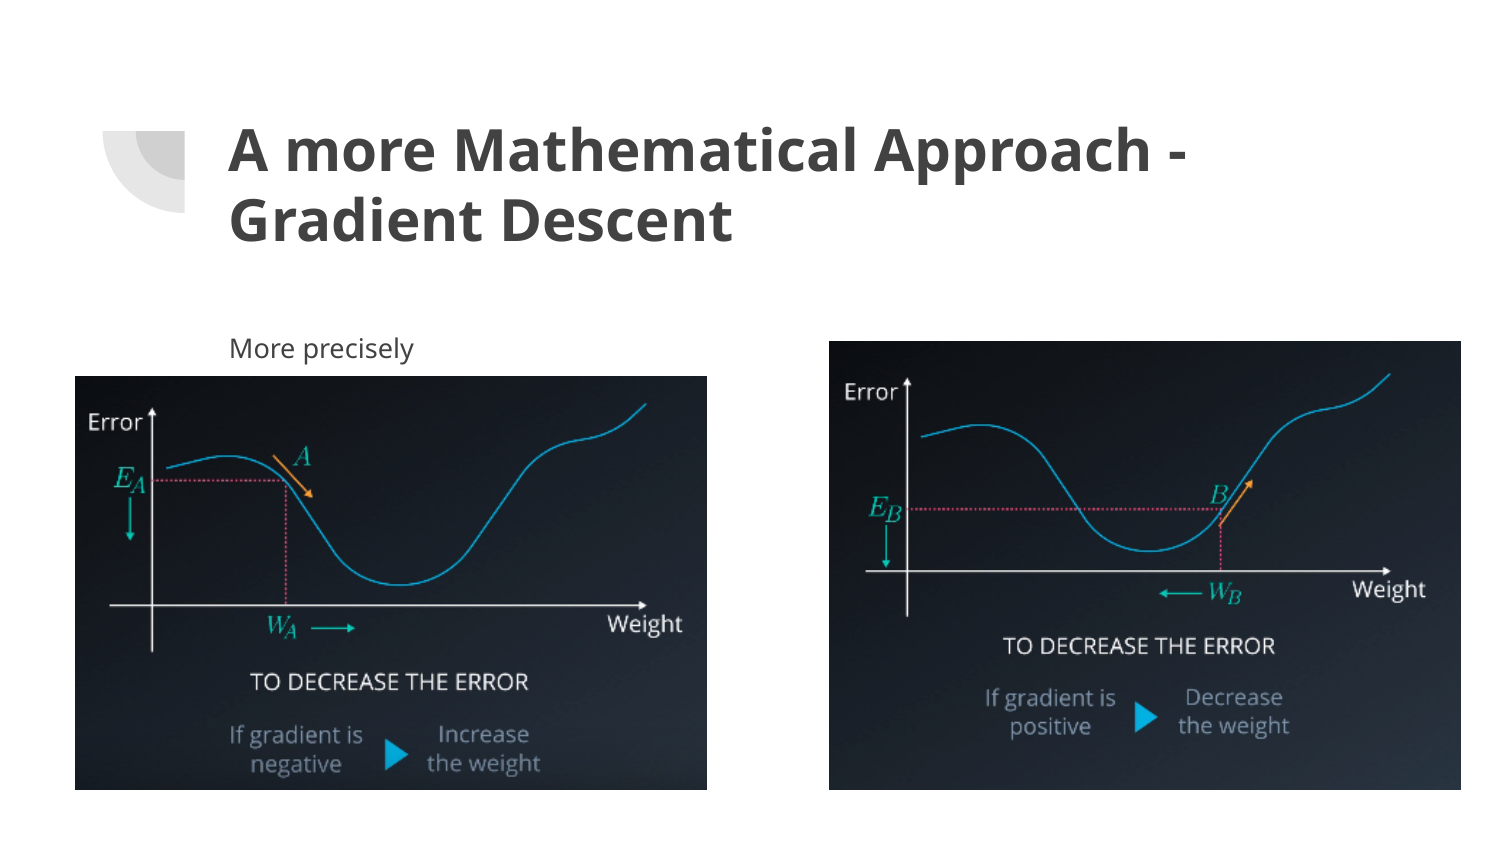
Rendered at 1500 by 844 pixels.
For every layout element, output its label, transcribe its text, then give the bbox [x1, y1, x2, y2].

list More precisely [213, 311, 820, 790]
picture [75, 375, 707, 791]
title A more Mathematical Approach - Gradient Descent [213, 98, 1368, 263]
picture [829, 341, 1461, 791]
